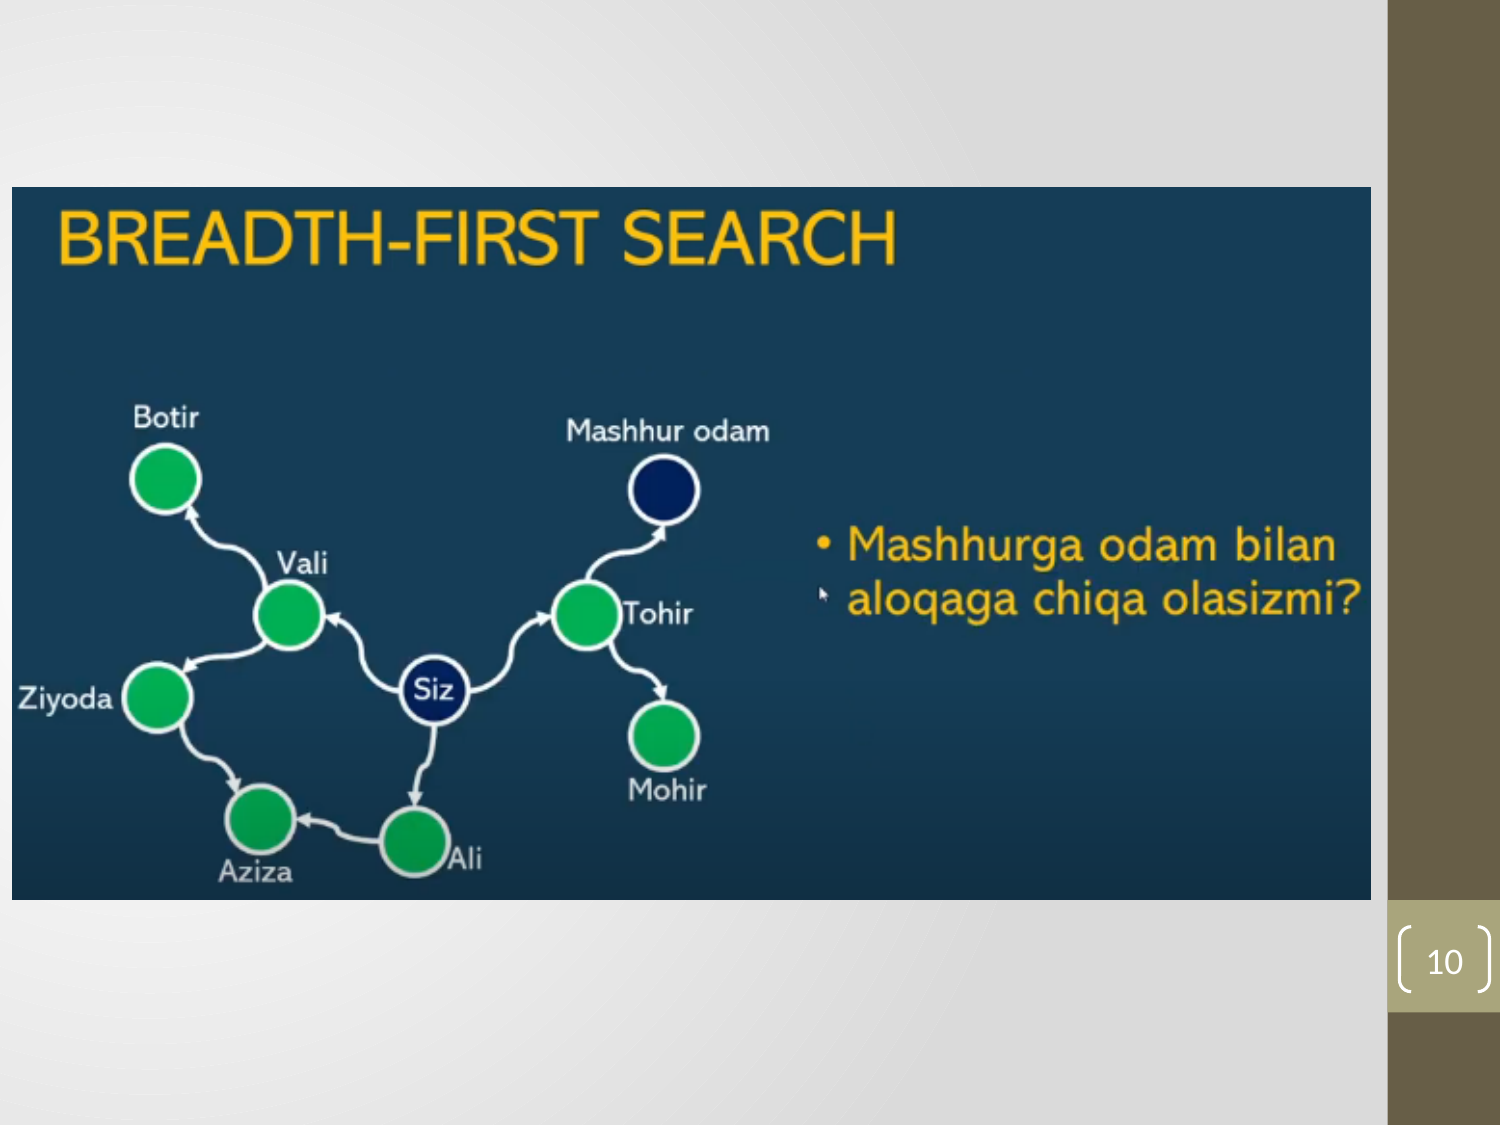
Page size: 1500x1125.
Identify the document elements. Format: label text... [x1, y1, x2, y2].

slide_number 10 [1397, 925, 1492, 994]
picture [11, 186, 1371, 901]
